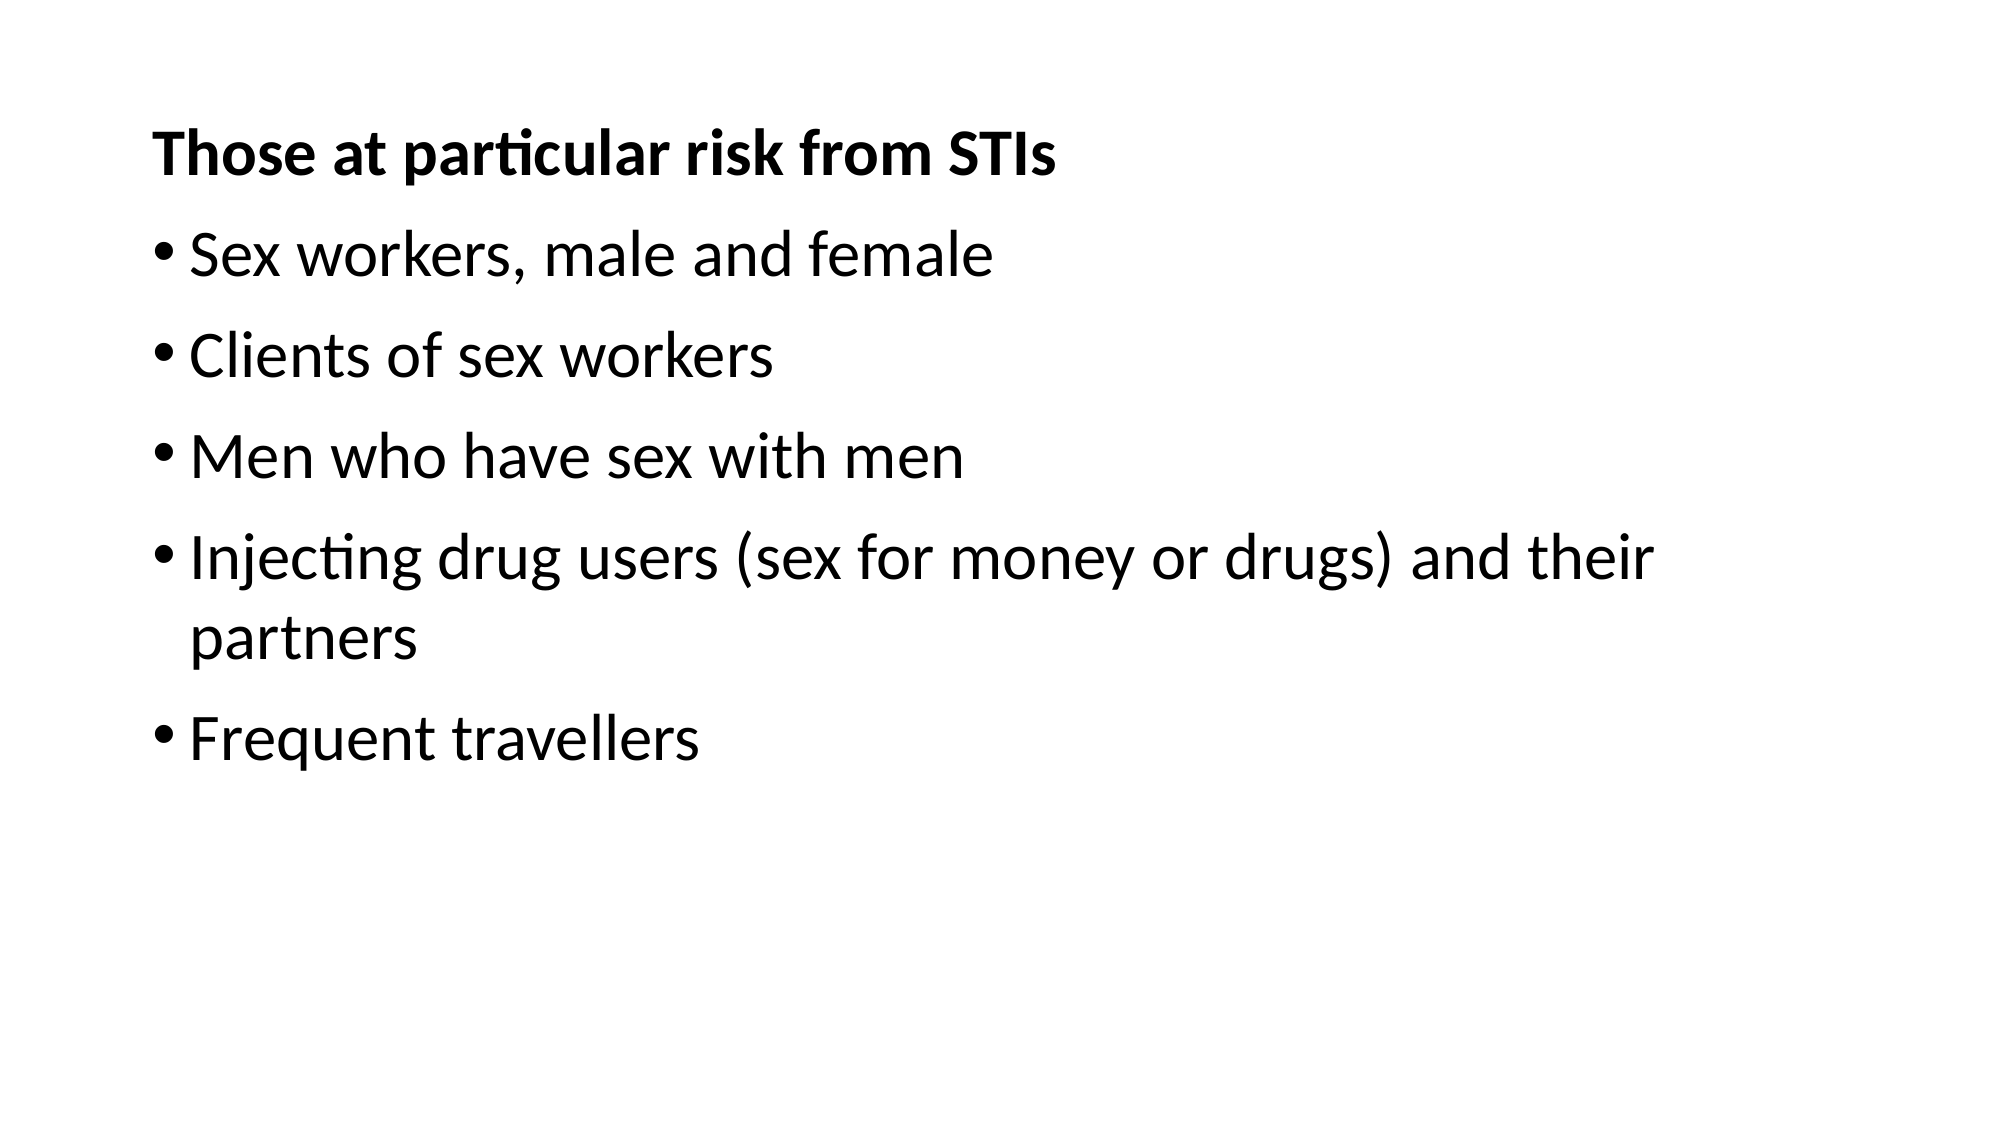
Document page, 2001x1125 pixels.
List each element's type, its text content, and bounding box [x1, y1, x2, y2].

list Those at particular risk from STIs Sex workers, male and female Clients of sex workers Men who have sex with men Injecting drug users (sex for money or drugs) and their partners Frequent travellers [137, 101, 1863, 1014]
